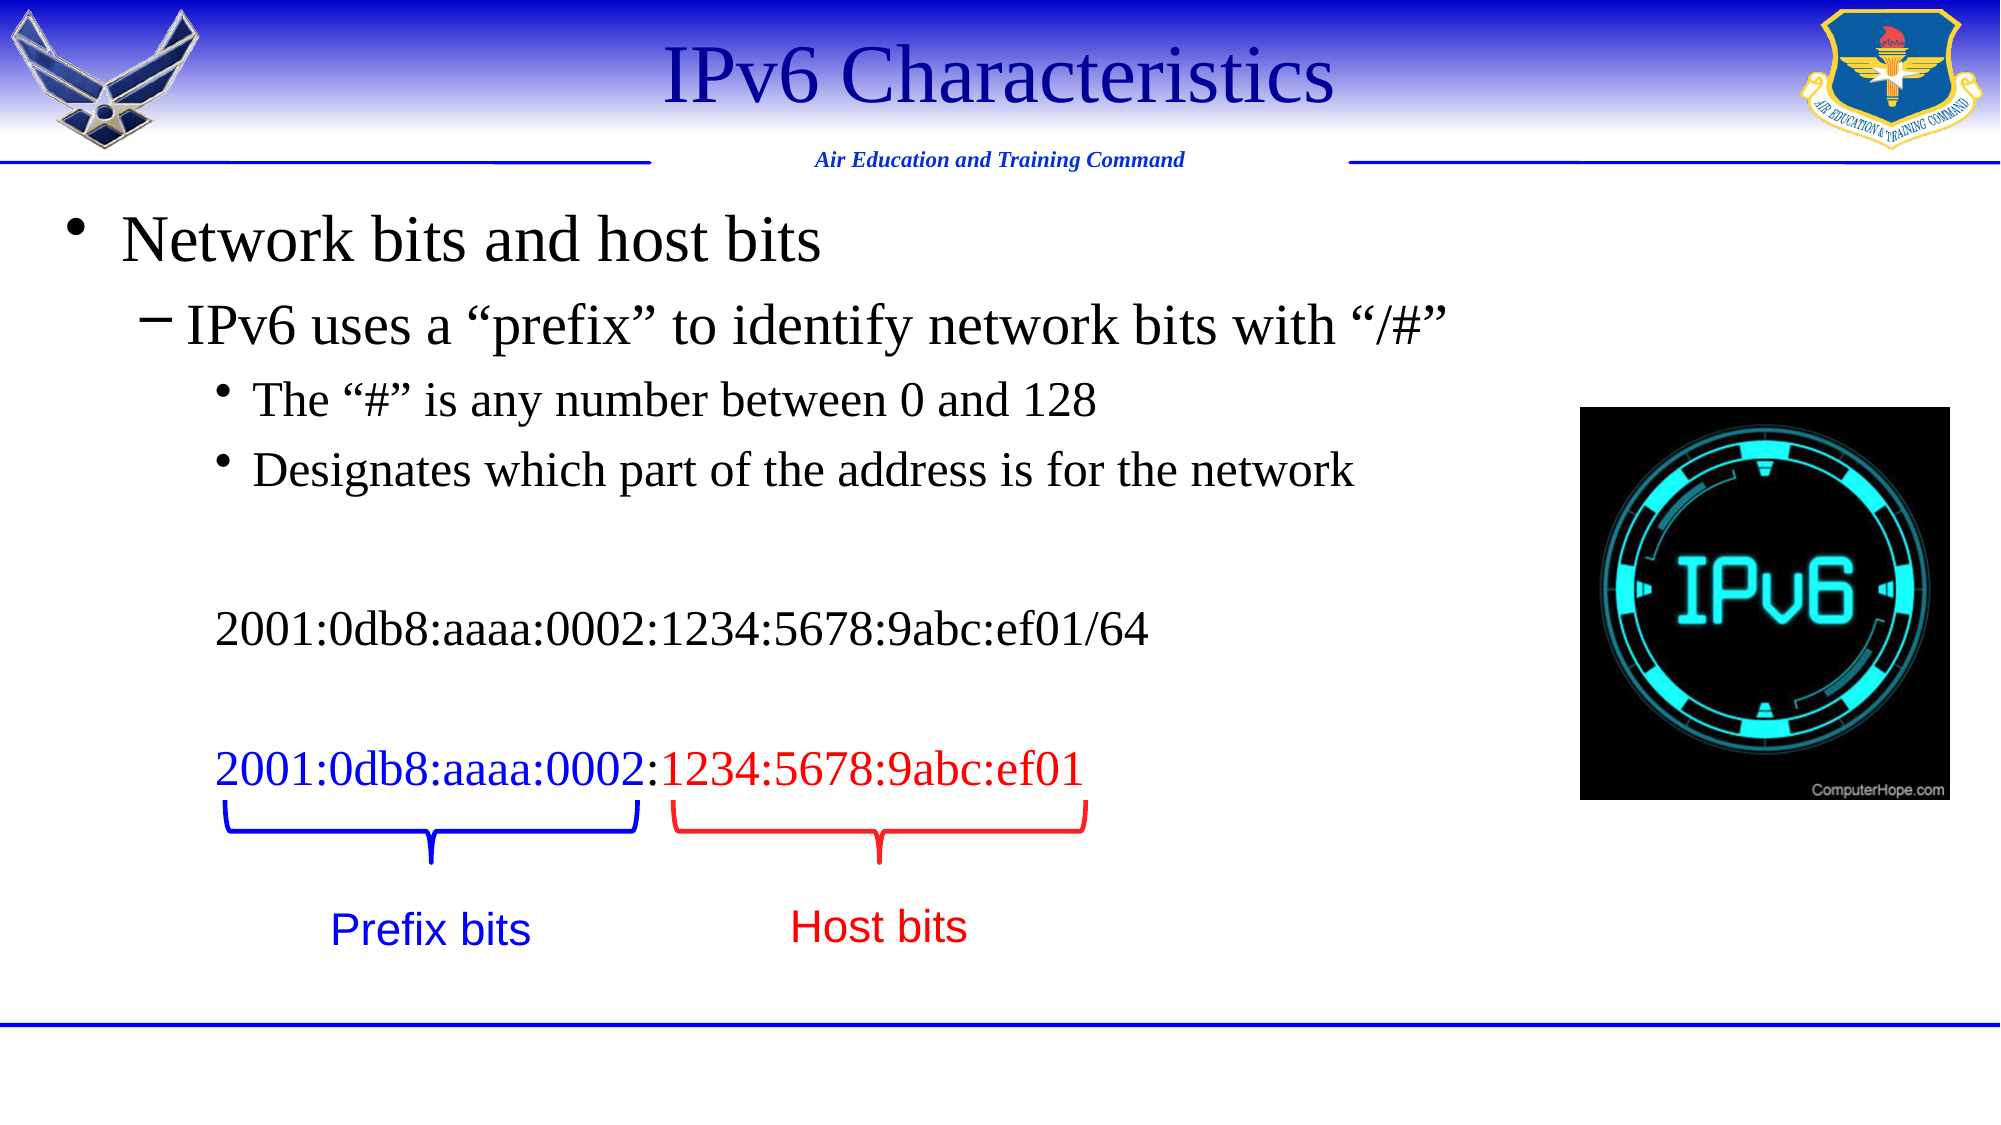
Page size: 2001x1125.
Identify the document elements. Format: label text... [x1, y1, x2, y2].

text_box [224, 800, 639, 864]
picture [10, 9, 200, 150]
text_box [672, 800, 1087, 864]
picture [1800, 9, 1983, 150]
picture [1580, 407, 1951, 801]
list Network bits and host bits IPv6 uses a “prefix” to identify network bits with “/#” The “#” is any number between 0 and 128 Designates which part of the address is for the network 2001:0db8:aaaa:0002:1234:5678:9abc:ef01/64 2001:0db8:aaaa:0002:1234:5678:9abc:ef01 [49, 186, 1951, 1013]
text_box Prefix bits [315, 891, 547, 962]
title IPv6 Characteristics [199, 0, 1801, 138]
text_box Host bits [775, 889, 984, 960]
